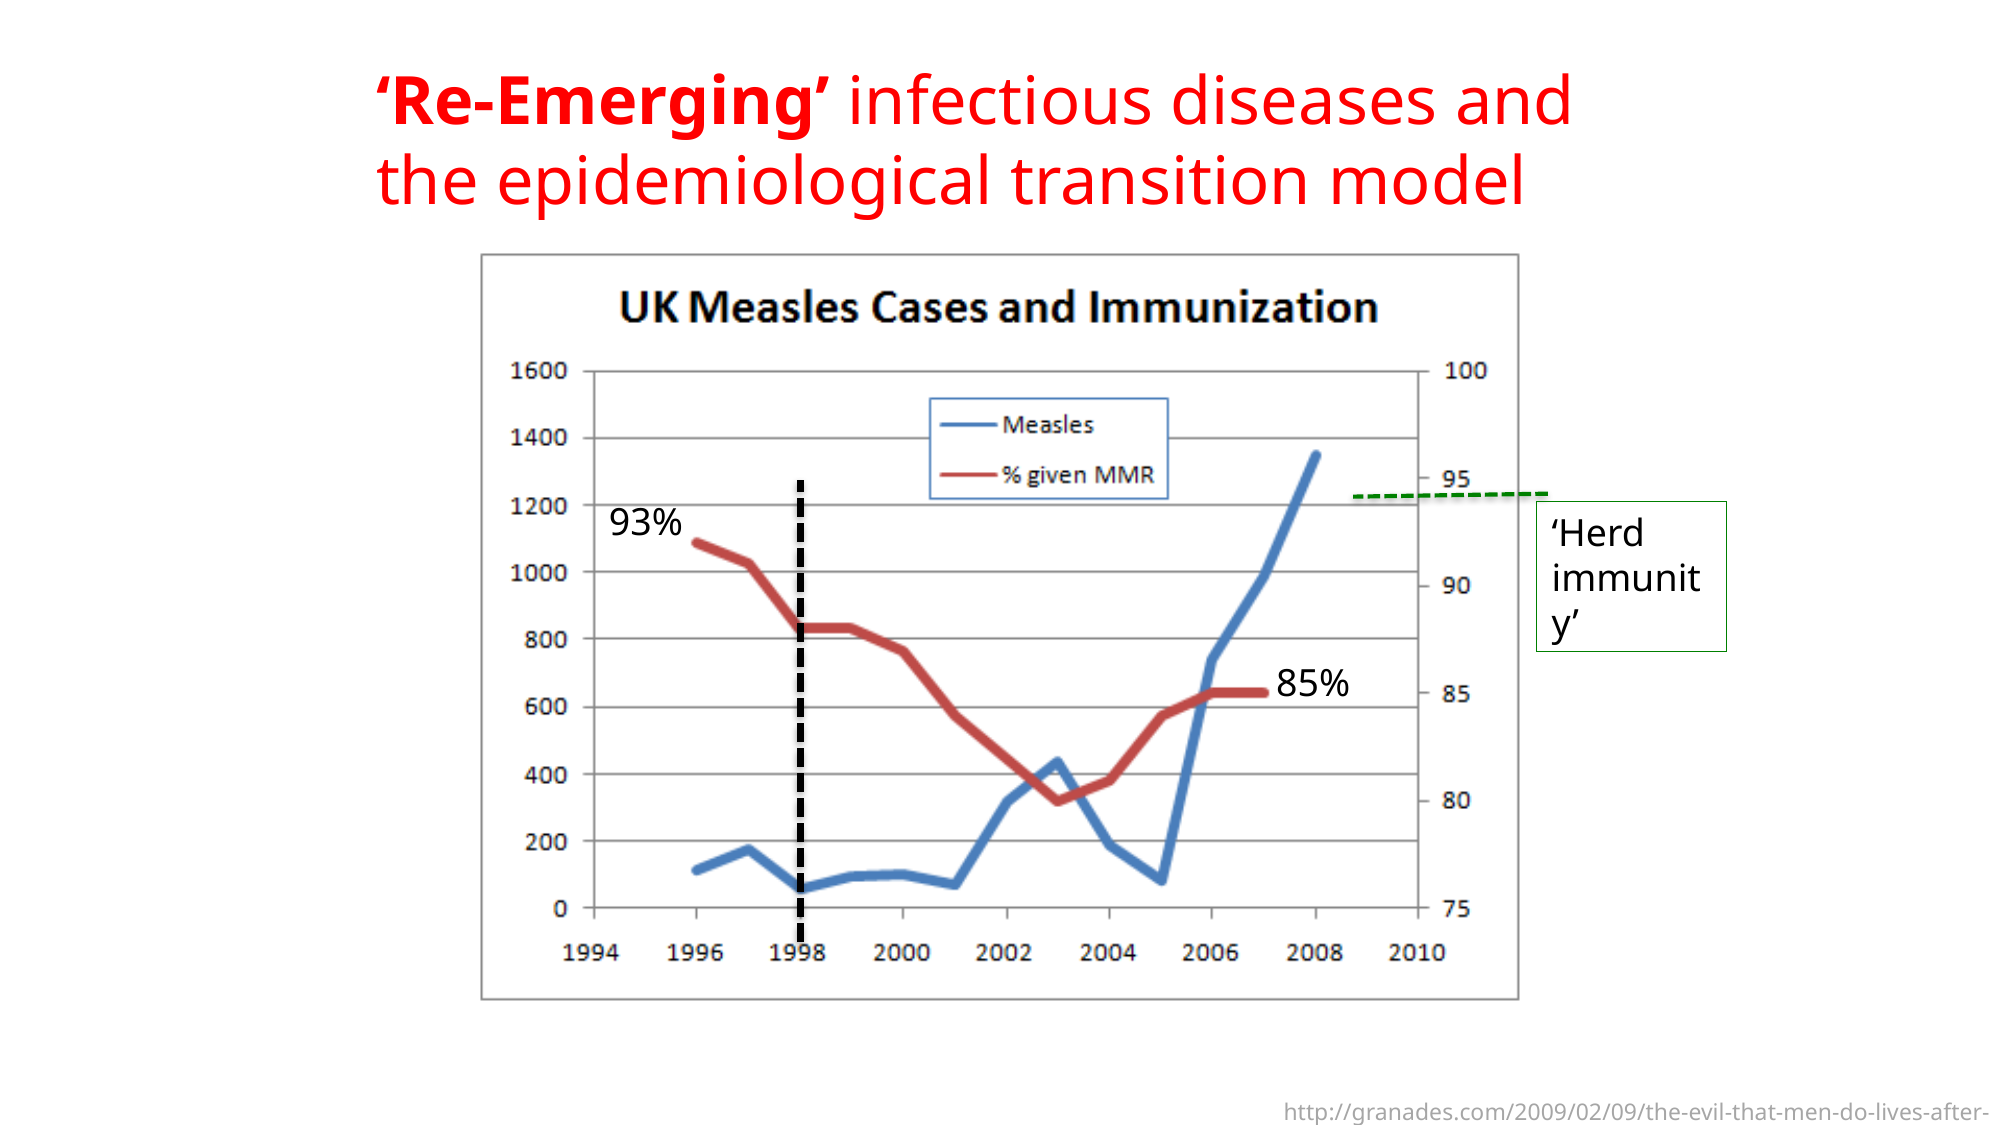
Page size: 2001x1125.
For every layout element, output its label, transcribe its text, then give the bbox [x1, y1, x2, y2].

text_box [1352, 493, 1548, 497]
text_box http://granades.com/2009/02/09/the-evil-that-men-do-lives-after-them/ [1268, 1090, 2000, 1125]
text_box ‘Herd immunity’ [1536, 501, 1727, 652]
picture [479, 252, 1522, 1003]
text_box ‘Re-Emerging’ infectious diseases and the epidemiological transition model [361, 50, 1605, 226]
